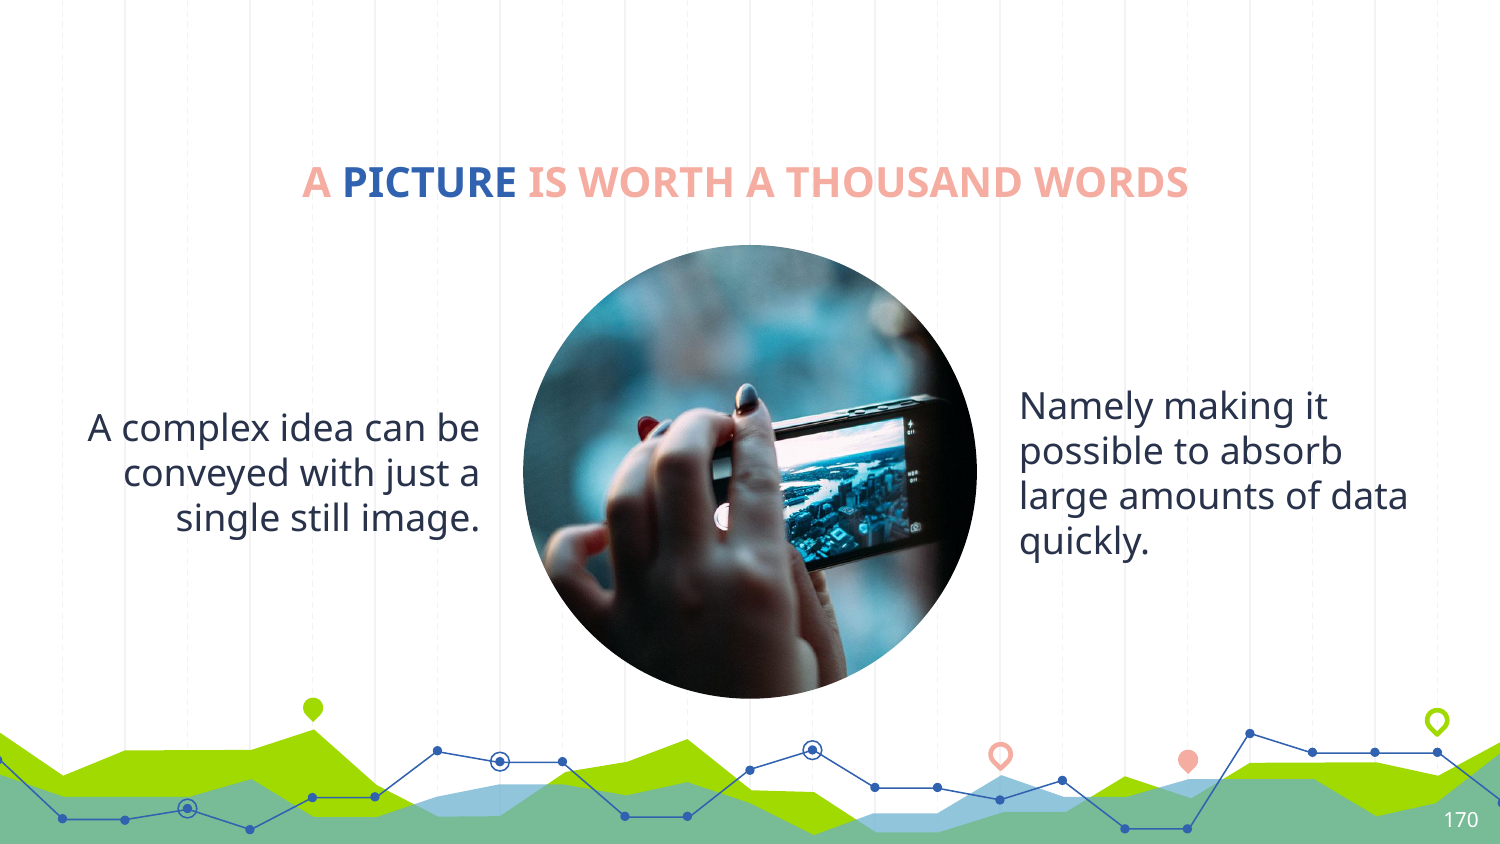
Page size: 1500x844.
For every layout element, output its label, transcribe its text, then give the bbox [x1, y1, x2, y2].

list Namely making it possible to absorb large amounts of data quickly. [1004, 269, 1428, 675]
picture [522, 244, 978, 699]
slide_number 170 [1403, 791, 1494, 844]
title A PICTURE IS WORTH A THOUSAND WORDS [171, 103, 1320, 222]
list A complex idea can be conveyed with just a single still image. [72, 269, 496, 675]
